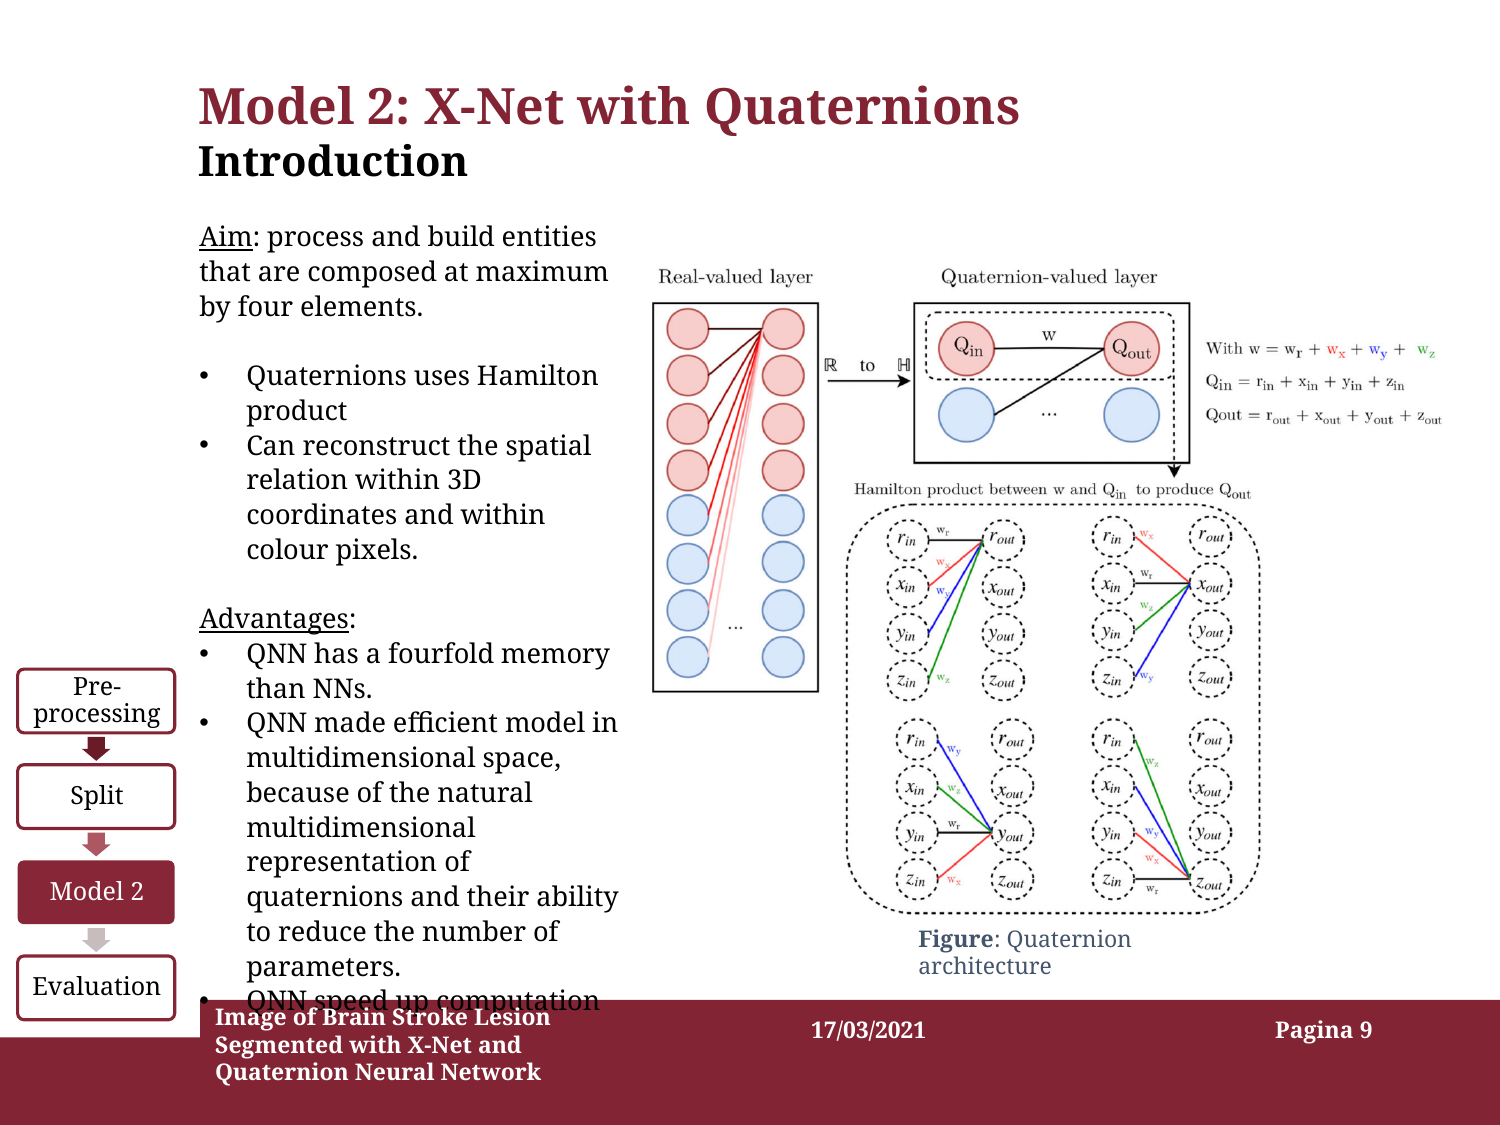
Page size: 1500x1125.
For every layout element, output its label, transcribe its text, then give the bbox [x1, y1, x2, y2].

title Model 2: X-Net with Quaternions [183, 67, 1400, 150]
footer Image of Brain Stroke Lesion Segmented with X-Net and Quaternion Neural Network [200, 995, 675, 1071]
text_box Aim: process and build entities that are composed at maximum by four elements. Quaternions uses Hamilton product Can reconstruct the spatial relation within 3D coordinates and within colour pixels. Advantages: QNN has a fourfold memory than NNs. QNN made efficient model in multidimensional space, because of the natural multidimensional representation of quaternions and their ability to reduce the number of parameters. QNN speed up computation [184, 210, 644, 1024]
text_box Figure: Quaternion architecture [903, 929, 1235, 1010]
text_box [17, 668, 175, 1021]
picture [643, 253, 1474, 929]
text_box Introduction [183, 127, 1398, 193]
slide_number Pagina 9 [1074, 1008, 1388, 1084]
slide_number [712, 1008, 1025, 1084]
